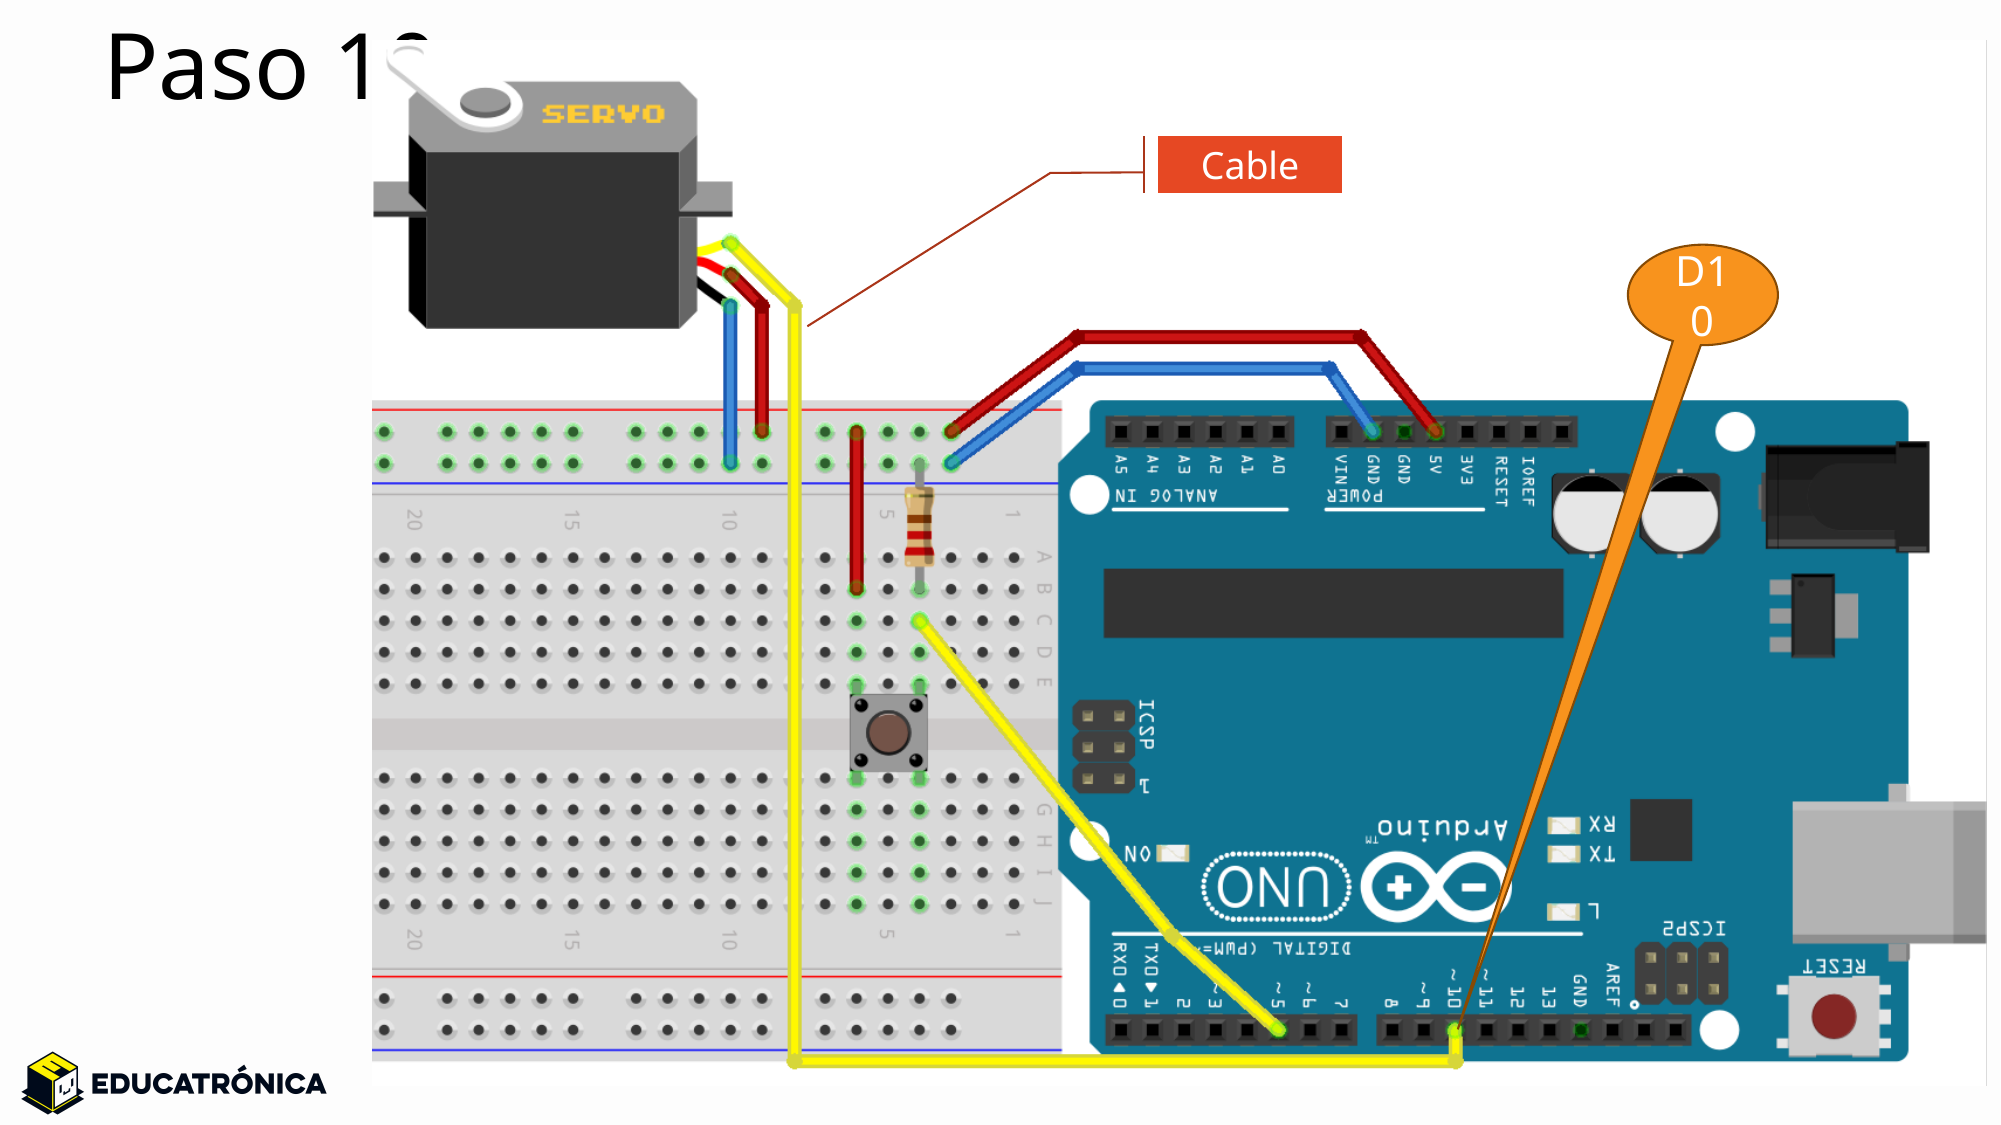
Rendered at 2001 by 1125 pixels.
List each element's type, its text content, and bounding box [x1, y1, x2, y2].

picture [19, 1048, 330, 1118]
picture [372, 40, 1994, 1086]
title Paso 10 [88, 7, 1912, 133]
